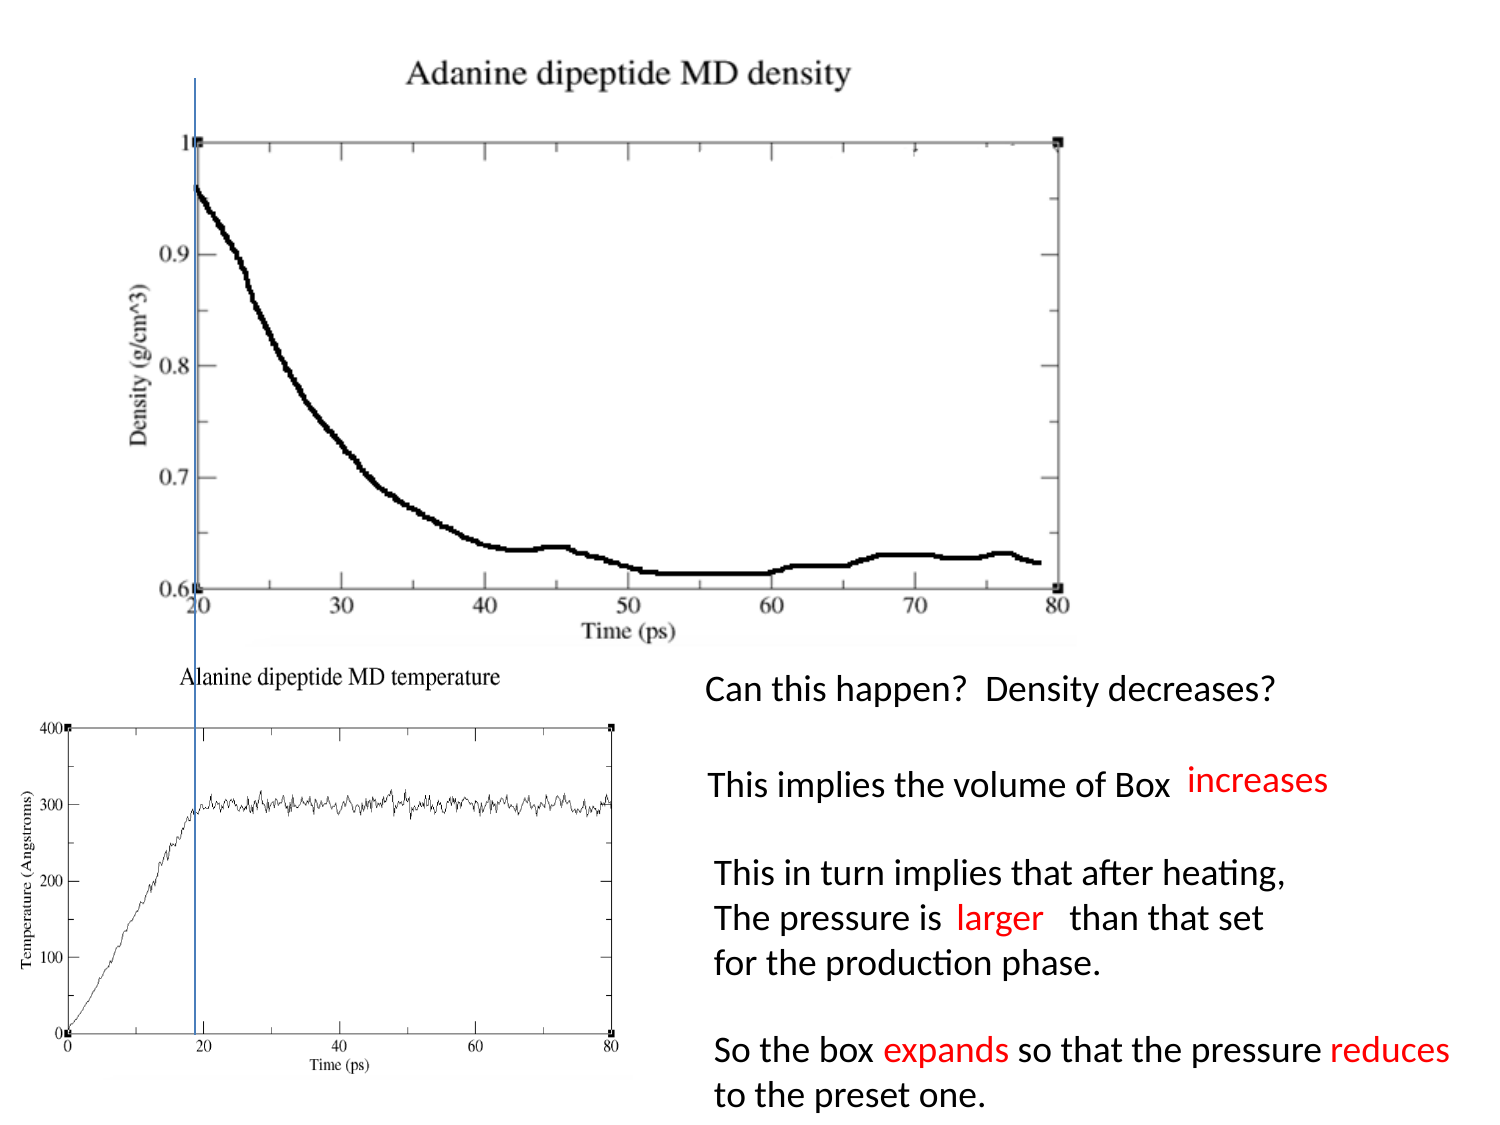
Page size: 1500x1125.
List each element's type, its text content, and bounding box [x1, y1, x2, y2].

text_box expands [868, 1017, 1025, 1078]
text_box So the box so that the pressure to the preset one. [699, 1017, 1347, 1123]
text_box Can this happen? Density decreases? [690, 656, 1293, 717]
text_box increases [1172, 747, 1344, 808]
text_box reduces [1315, 1017, 1466, 1078]
text_box This in turn implies that after heating, The pressure is than that set for the production phase. [699, 840, 1311, 991]
text_box larger [941, 885, 1060, 946]
text_box This implies the volume of Box [692, 752, 1186, 813]
picture [107, 49, 1084, 653]
picture [0, 656, 634, 1080]
